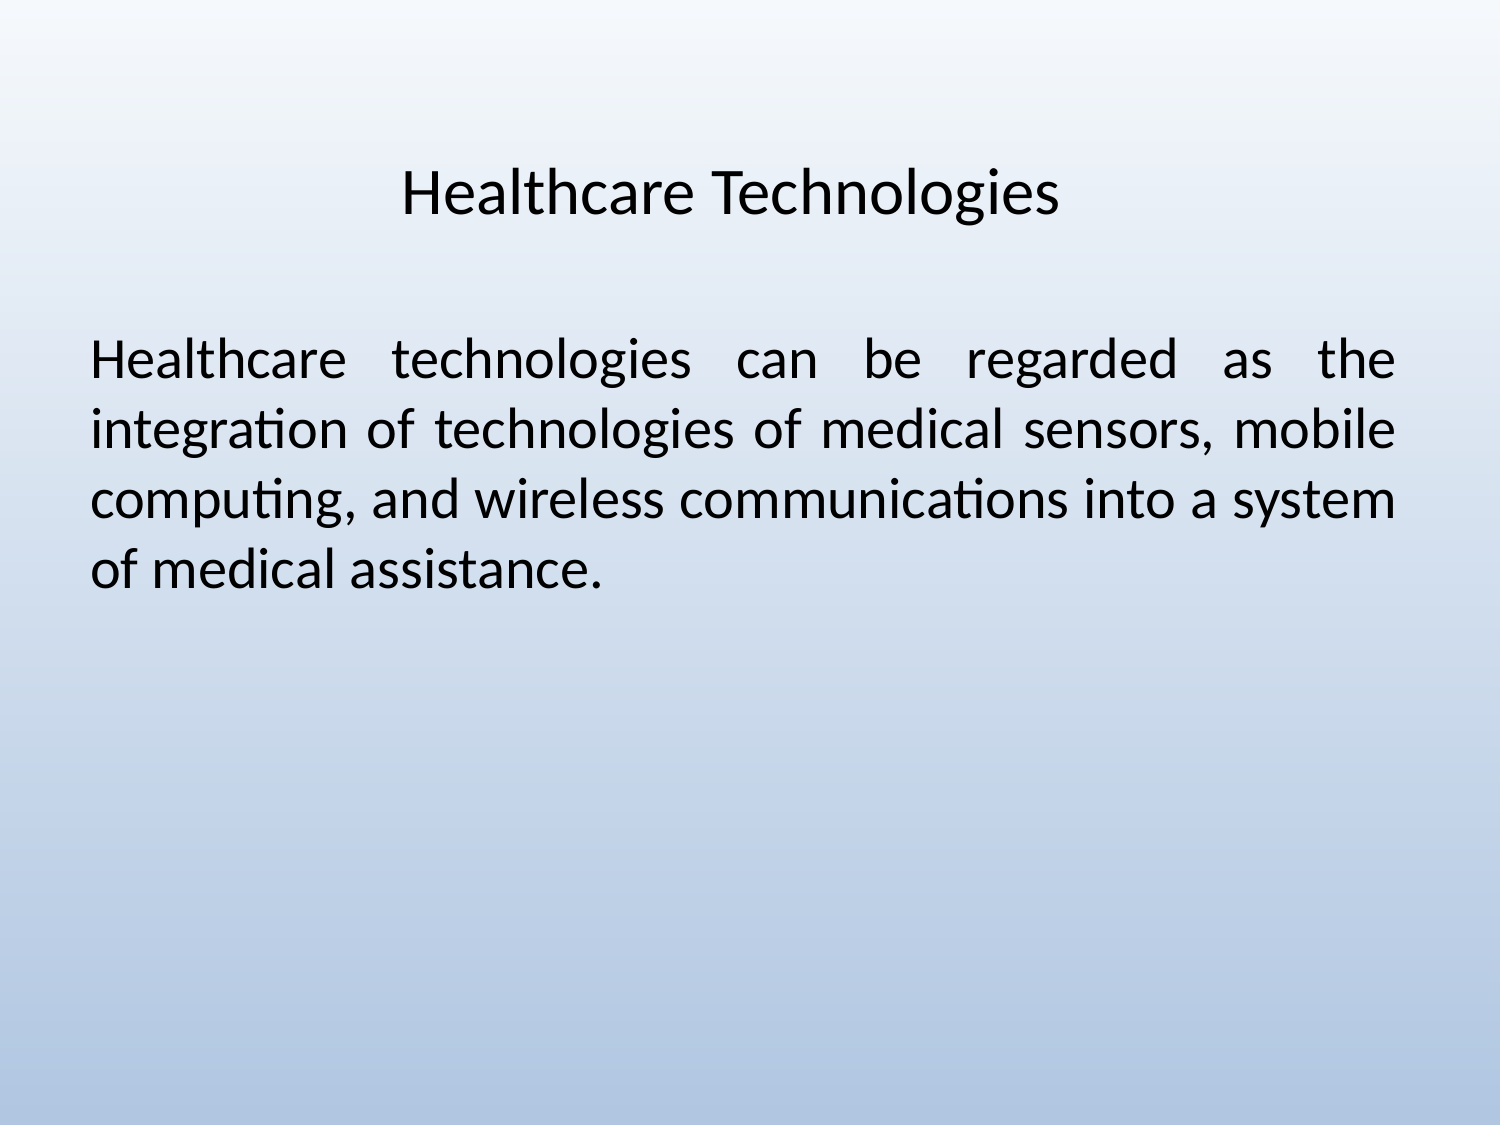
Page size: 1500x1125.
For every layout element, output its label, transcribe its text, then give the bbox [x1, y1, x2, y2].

title Healthcare Technologies [112, 137, 1351, 238]
list Healthcare technologies can be regarded as the integration of technologies of medical sensors, mobile computing, and wireless communications into a system of medical assistance. [75, 312, 1413, 800]
